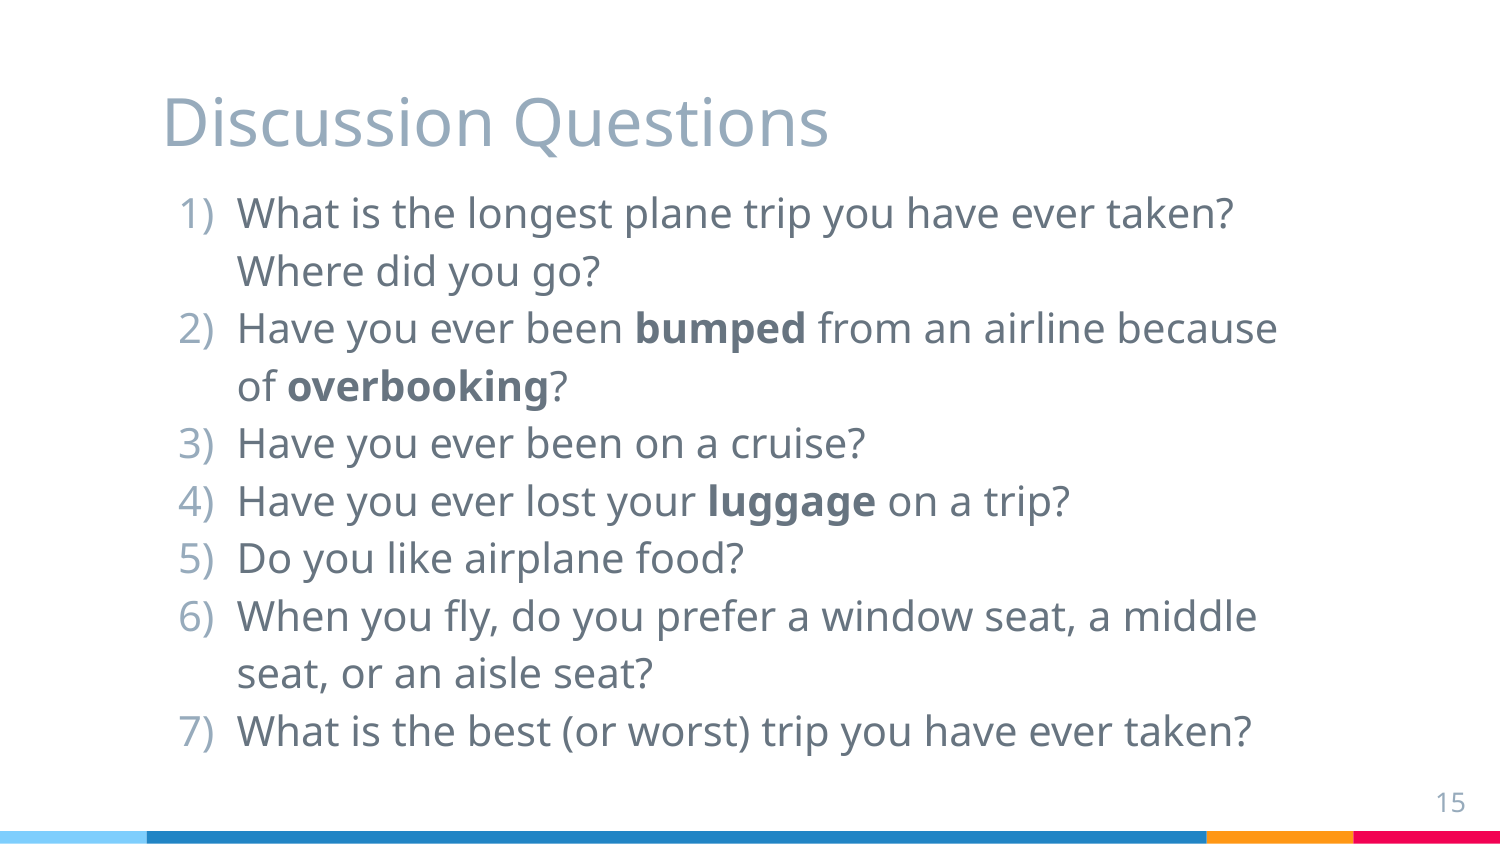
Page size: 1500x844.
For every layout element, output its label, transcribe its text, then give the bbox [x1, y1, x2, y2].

slide_number ‹#› [1391, 770, 1482, 822]
list What is the longest plane trip you have ever taken? Where did you go? Have you ever been bumped from an airline because of overbooking? Have you ever been on a cruise? Have you ever lost your luggage on a trip? Do you like airplane food? When you fly, do you prefer a window seat, a middle seat, or an aisle seat? What is the best (or worst) trip you have ever taken? [146, 164, 1343, 844]
title Discussion Questions [146, 33, 1207, 164]
